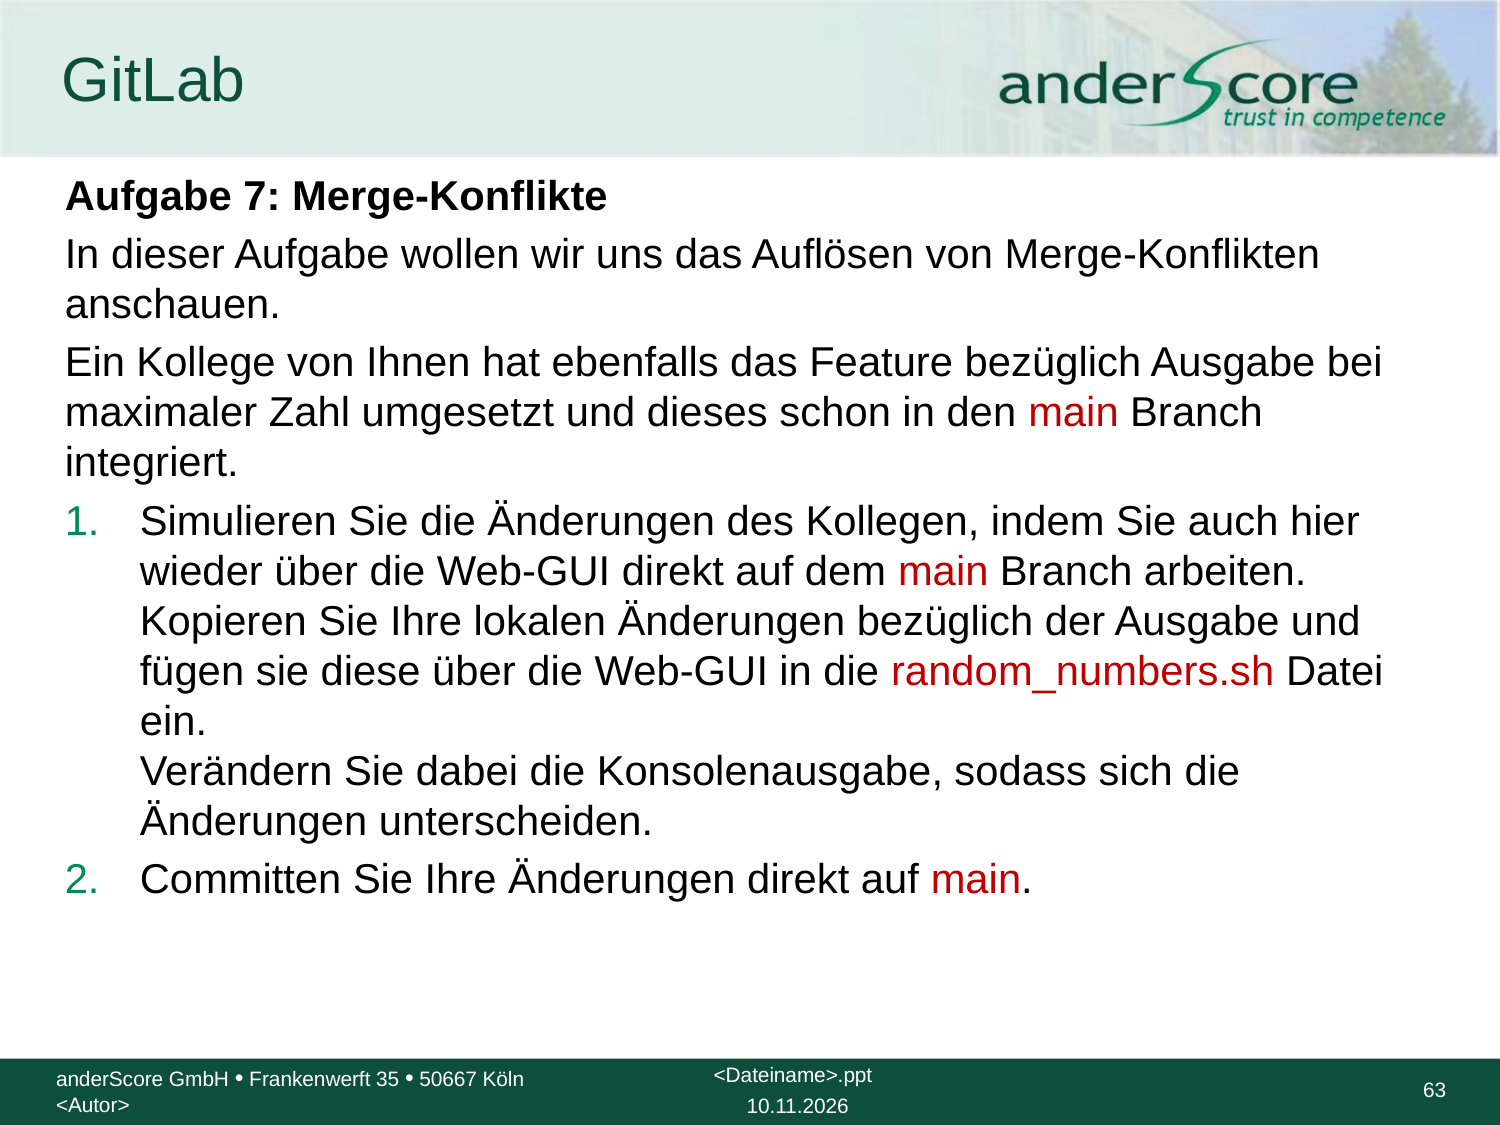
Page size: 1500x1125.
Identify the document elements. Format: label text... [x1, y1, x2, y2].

list Aufgabe 7: Merge-Konflikte In dieser Aufgabe wollen wir uns das Auflösen von Merge-Konflikten anschauen. Ein Kollege von Ihnen hat ebenfalls das Feature bezüglich Ausgabe bei maximaler Zahl umgesetzt und dieses schon in den main Branch integriert. Simulieren Sie die Änderungen des Kollegen, indem Sie auch hier wieder über die Web-GUI direkt auf dem main Branch arbeiten. Kopieren Sie Ihre lokalen Änderungen bezüglich der Ausgabe und fügen sie diese über die Web-GUI in die random_numbers.sh Datei ein. Verändern Sie dabei die Konsolenausgabe, sodass sich die Änderungen unterscheiden. Committen Sie Ihre Änderungen direkt auf main. [49, 160, 1447, 1047]
title GitLab [46, 23, 975, 140]
picture [0, 0, 1500, 157]
